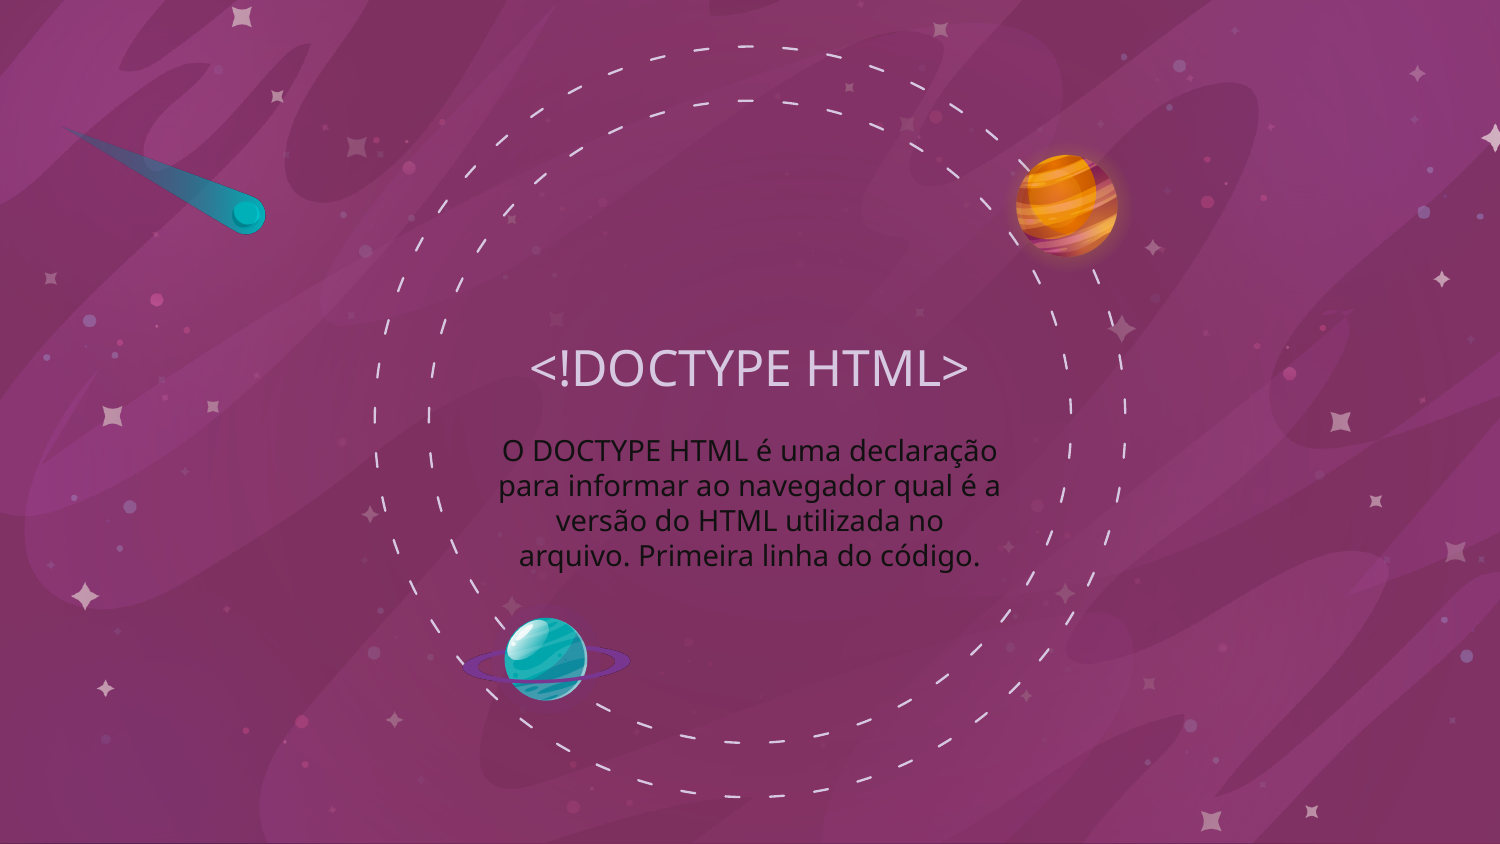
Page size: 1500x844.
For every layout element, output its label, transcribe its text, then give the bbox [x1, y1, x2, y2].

text_box [813, 732, 830, 738]
text_box [1050, 310, 1058, 327]
text_box [455, 277, 464, 293]
text_box [1059, 487, 1066, 504]
text_box [724, 740, 741, 744]
text_box [868, 122, 885, 131]
text_box [374, 451, 379, 469]
text_box [897, 698, 912, 708]
text_box [1038, 648, 1050, 662]
text_box [1008, 681, 1021, 695]
text_box [1065, 611, 1075, 626]
text_box [1069, 397, 1073, 415]
text_box [782, 101, 799, 106]
text_box [464, 165, 476, 179]
title <!DOCTYPE HTML> [479, 286, 1021, 446]
text_box [409, 580, 418, 596]
text_box [469, 579, 479, 594]
picture [0, 0, 1500, 844]
text_box [530, 107, 544, 119]
text_box [679, 734, 696, 740]
text_box [415, 236, 424, 252]
text_box [429, 451, 434, 469]
text_box [909, 142, 924, 153]
text_box [567, 85, 583, 95]
text_box [1115, 486, 1121, 503]
text_box [436, 496, 443, 513]
text_box [450, 538, 458, 555]
text_box [946, 167, 960, 179]
text_box [1086, 571, 1095, 587]
text_box [979, 197, 985, 205]
text_box [692, 102, 710, 107]
text_box [868, 64, 885, 73]
text_box [381, 495, 387, 512]
text_box [383, 318, 390, 335]
text_box [437, 199, 448, 214]
text_box [1107, 310, 1114, 327]
text_box [637, 779, 653, 786]
text_box [430, 362, 436, 379]
text_box [768, 739, 786, 744]
text_box [985, 129, 993, 135]
text_box [856, 776, 872, 783]
text_box [430, 619, 441, 634]
text_box [595, 763, 611, 772]
text_box [397, 276, 405, 293]
text_box [427, 406, 431, 424]
text_box [974, 711, 988, 723]
text_box [1045, 530, 1054, 546]
text_box [856, 718, 872, 726]
text_box [680, 789, 697, 795]
text_box [636, 721, 653, 729]
text_box [495, 134, 509, 147]
text_box [476, 238, 487, 253]
text_box [534, 172, 547, 185]
text_box [970, 643, 983, 656]
text_box [949, 103, 964, 114]
text_box [1123, 398, 1127, 415]
text_box [737, 99, 754, 103]
text_box [649, 111, 666, 118]
text_box [376, 362, 381, 379]
text_box [937, 737, 952, 748]
text_box [768, 794, 786, 798]
text_box [649, 55, 666, 61]
text_box [935, 673, 949, 685]
text_box [910, 81, 926, 91]
text_box [1118, 353, 1123, 371]
text_box [440, 318, 447, 335]
text_box [693, 47, 710, 52]
text_box [556, 742, 571, 753]
text_box [569, 146, 584, 157]
text_box [1103, 529, 1111, 546]
text_box [1067, 442, 1072, 460]
text_box [502, 203, 515, 217]
text_box [1000, 609, 1011, 623]
text_box [1062, 353, 1068, 370]
text_box [392, 538, 400, 555]
text_box [607, 126, 624, 135]
text_box [826, 53, 843, 59]
text_box [373, 406, 377, 424]
text_box [782, 46, 799, 51]
text_box [1025, 571, 1035, 586]
text_box [826, 108, 843, 115]
text_box [607, 67, 624, 76]
subtitle O DOCTYPE HTML é uma declaração para informar ao navegador qual é a versão do HTML utilizada no arquivo. Primeira linha do código. [479, 446, 1021, 557]
text_box [724, 795, 741, 799]
text_box [812, 787, 830, 793]
text_box [897, 759, 913, 768]
text_box [1122, 442, 1126, 459]
